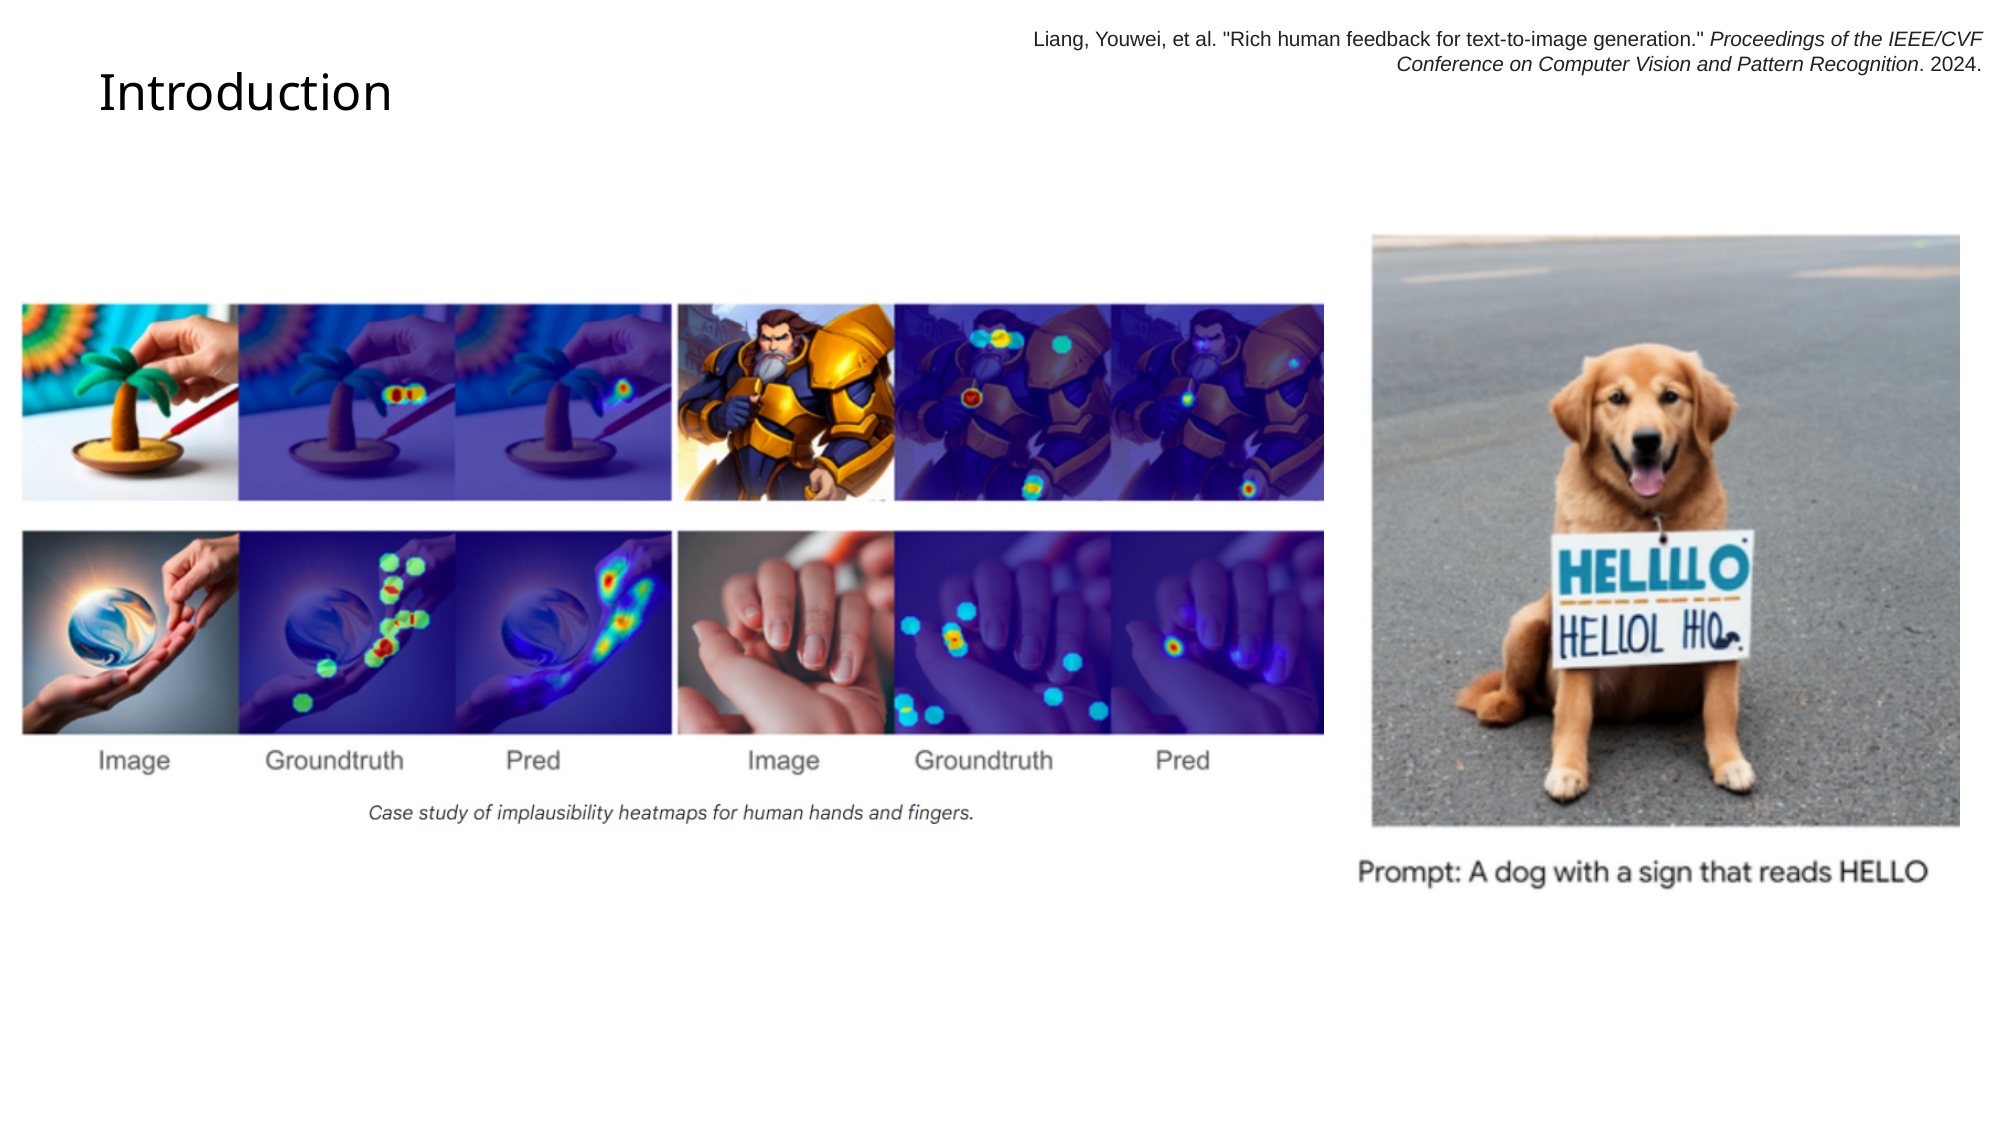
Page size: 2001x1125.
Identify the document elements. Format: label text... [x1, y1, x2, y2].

text_box Liang, Youwei, et al. "Rich human feedback for text-to-image generation." Proceedings of the IEEE/CVF Conference on Computer Vision and Pattern Recognition. 2024. [980, 18, 1997, 83]
text_box Introduction [84, 53, 672, 128]
picture [1340, 229, 1960, 894]
picture [8, 299, 1324, 825]
